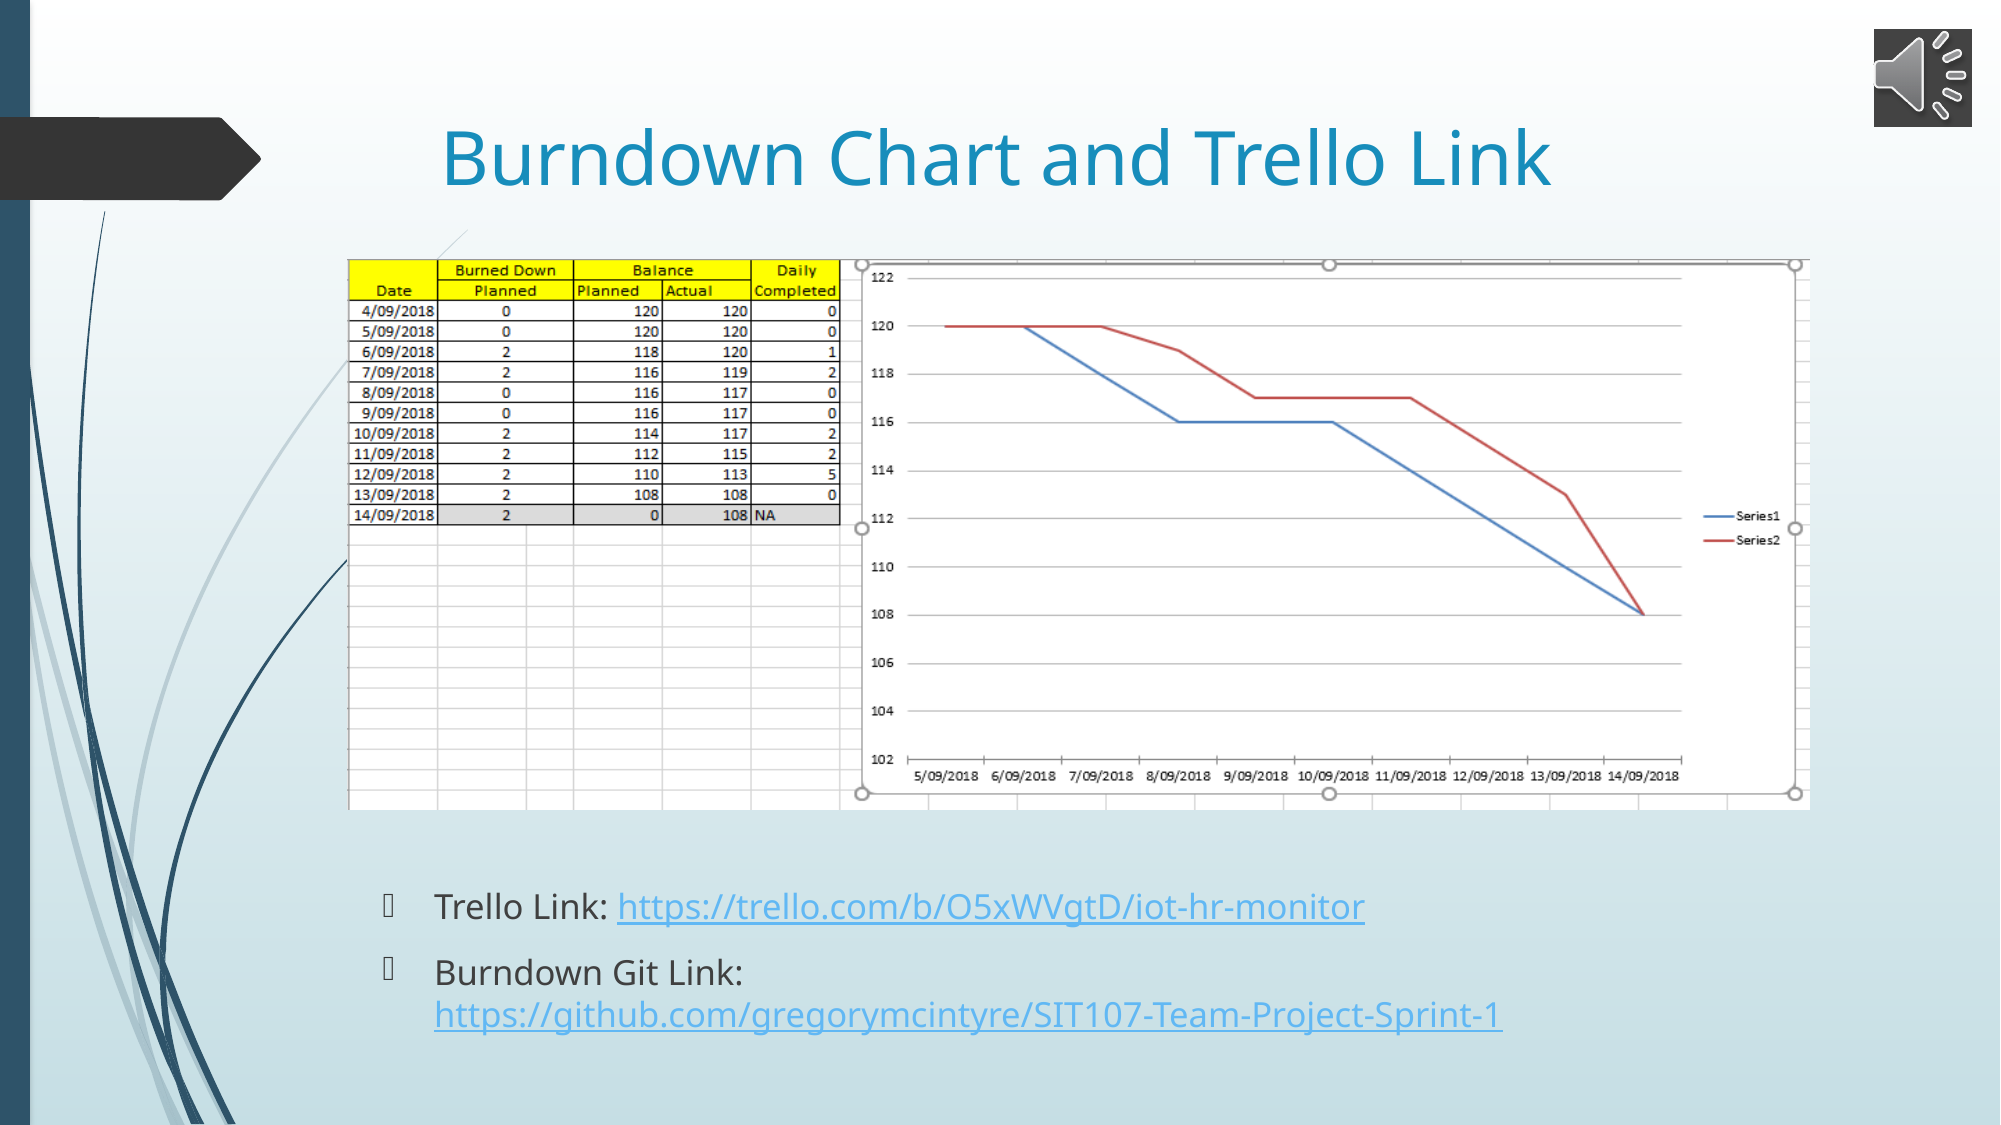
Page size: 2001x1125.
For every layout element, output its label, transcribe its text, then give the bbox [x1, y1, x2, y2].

picture [347, 259, 1810, 810]
list Trello Link: https://trello.com/b/O5xWVgtD/iot-hr-monitor Burndown Git Link: https://github.com/gregorymcintyre/SIT107-Team-Project-Sprint-1 [367, 877, 1731, 1048]
picture [1872, 27, 1974, 129]
title Burndown Chart and Trello Link [425, 102, 1888, 313]
